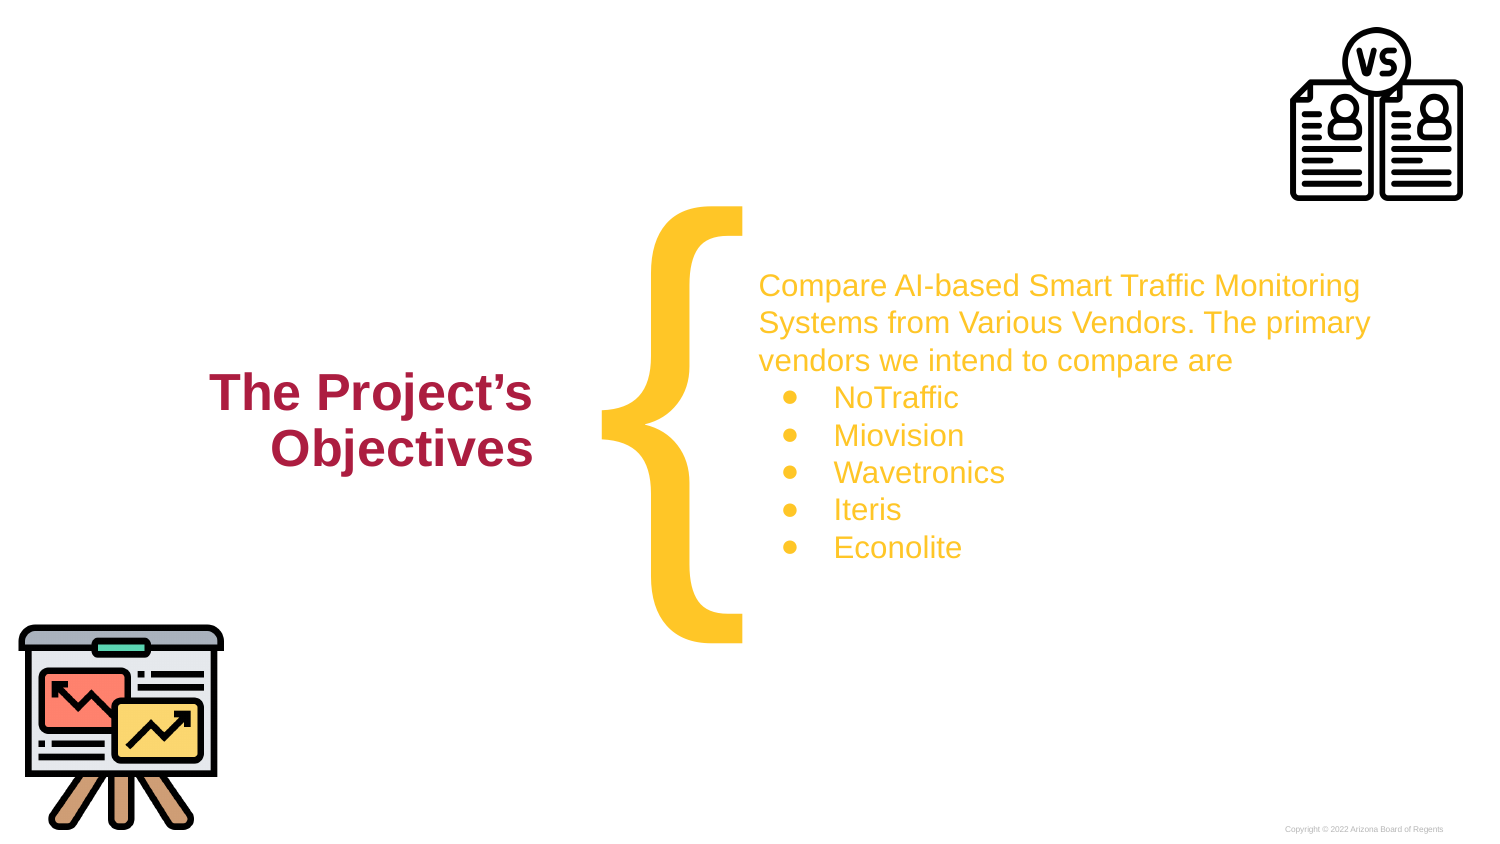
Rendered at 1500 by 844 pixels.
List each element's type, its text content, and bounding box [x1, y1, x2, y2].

title The Project’s Objectives [95, 290, 535, 553]
picture [1290, 27, 1464, 201]
text_box Compare AI-based Smart Traffic Monitoring Systems from Various Vendors. The primary vendors we intend to compare are NoTraffic Miovision Wavetronics Iteris Econolite [743, 250, 1424, 617]
picture [15, 620, 228, 833]
